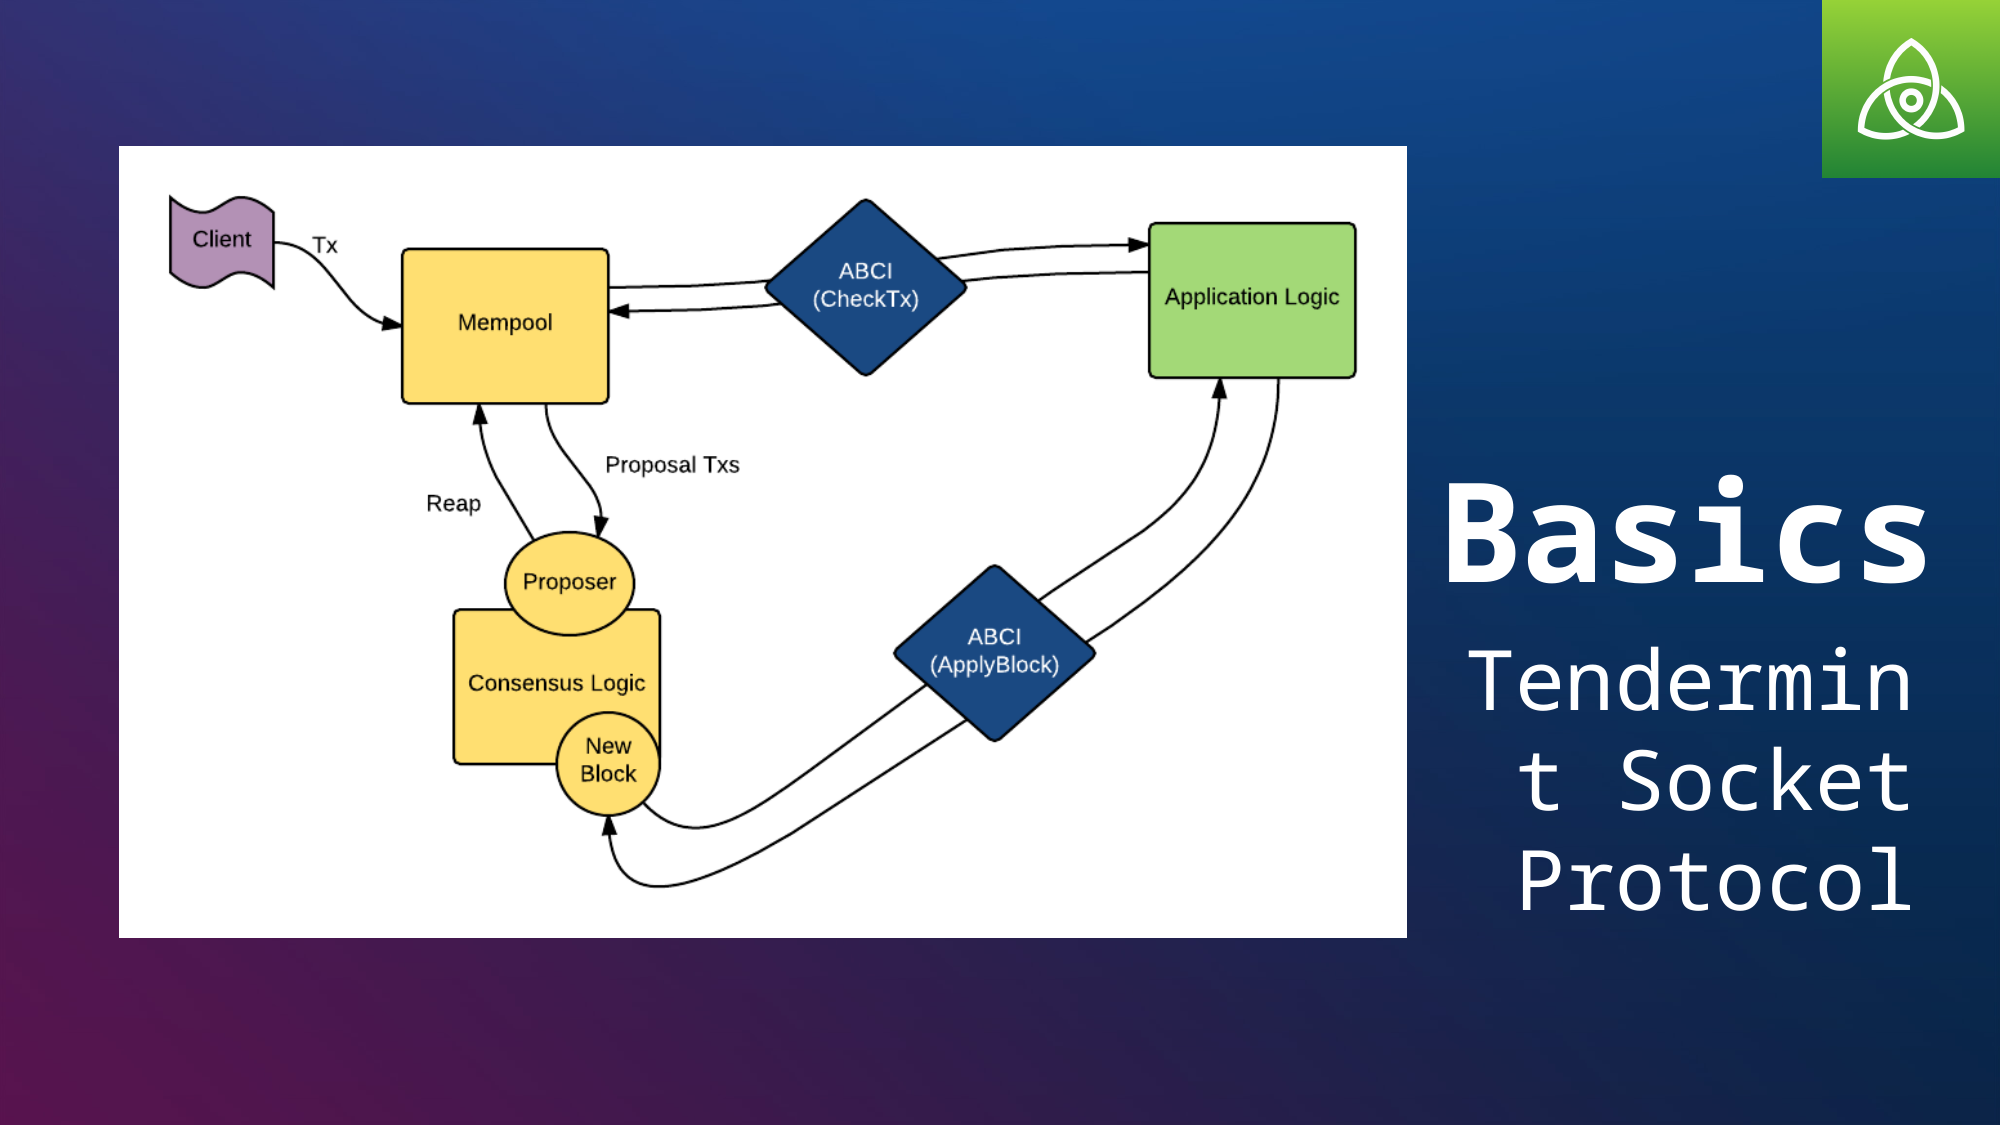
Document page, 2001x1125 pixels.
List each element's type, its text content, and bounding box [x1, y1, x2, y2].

text_box Basics [1425, 420, 1944, 621]
text_box Tendermint Socket Protocol [1447, 621, 1923, 935]
picture [0, 0, 2000, 1125]
